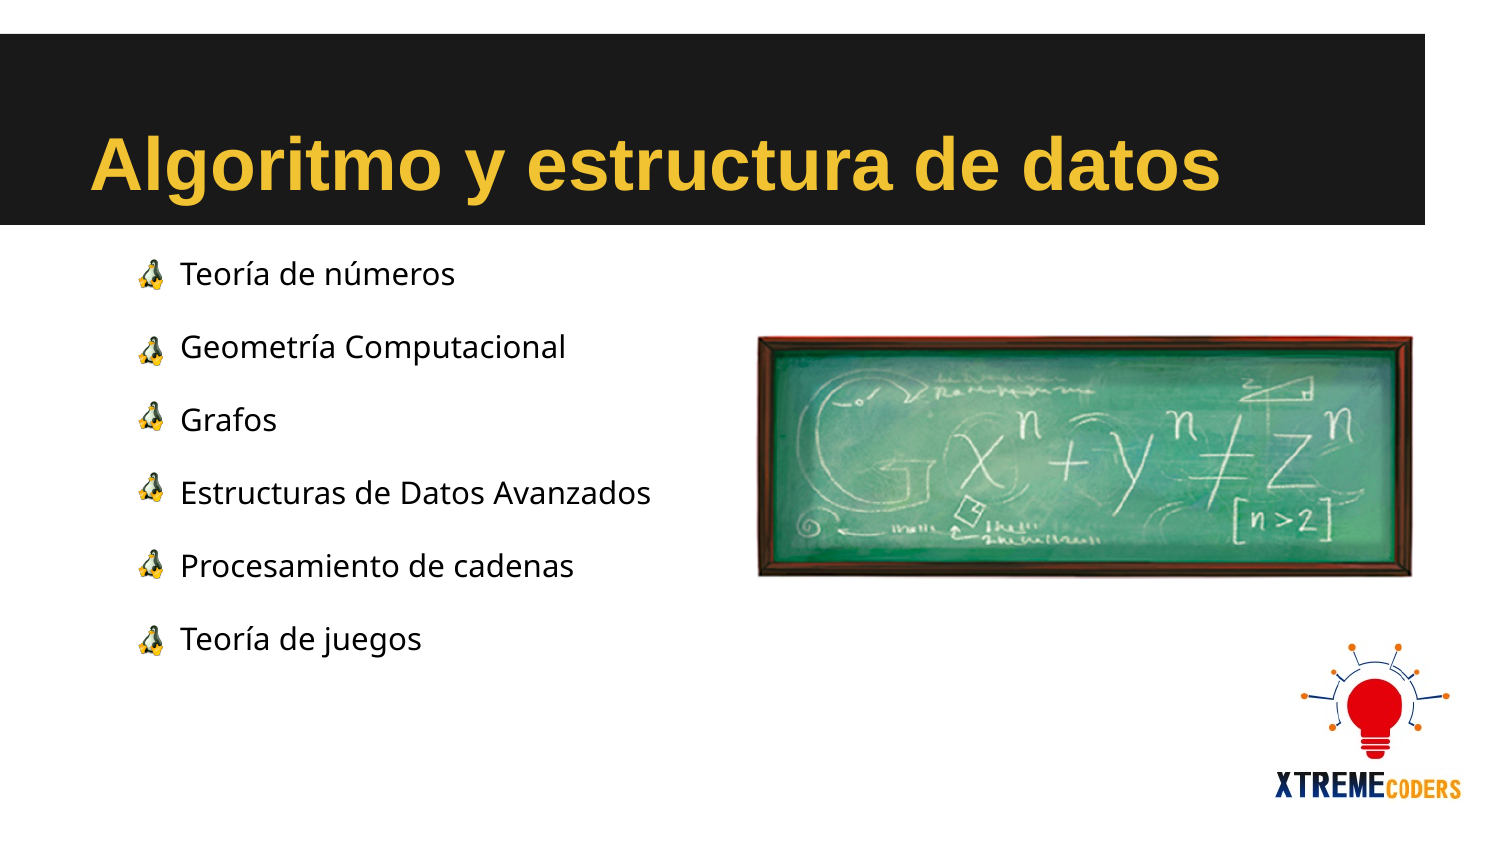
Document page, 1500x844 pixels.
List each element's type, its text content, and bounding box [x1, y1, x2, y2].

picture [135, 625, 166, 656]
picture [135, 336, 166, 367]
picture [135, 401, 166, 432]
picture [135, 548, 166, 579]
picture [755, 334, 1414, 579]
text_box Algoritmo y estructura de datos [75, 33, 1425, 221]
text_box Teoría de números Geometría Computacional Grafos Estructuras de Datos Avanzados Procesamiento de cadenas Teoría de juegos [165, 239, 1425, 808]
picture [135, 259, 166, 290]
picture [135, 472, 166, 502]
picture [1275, 640, 1465, 804]
